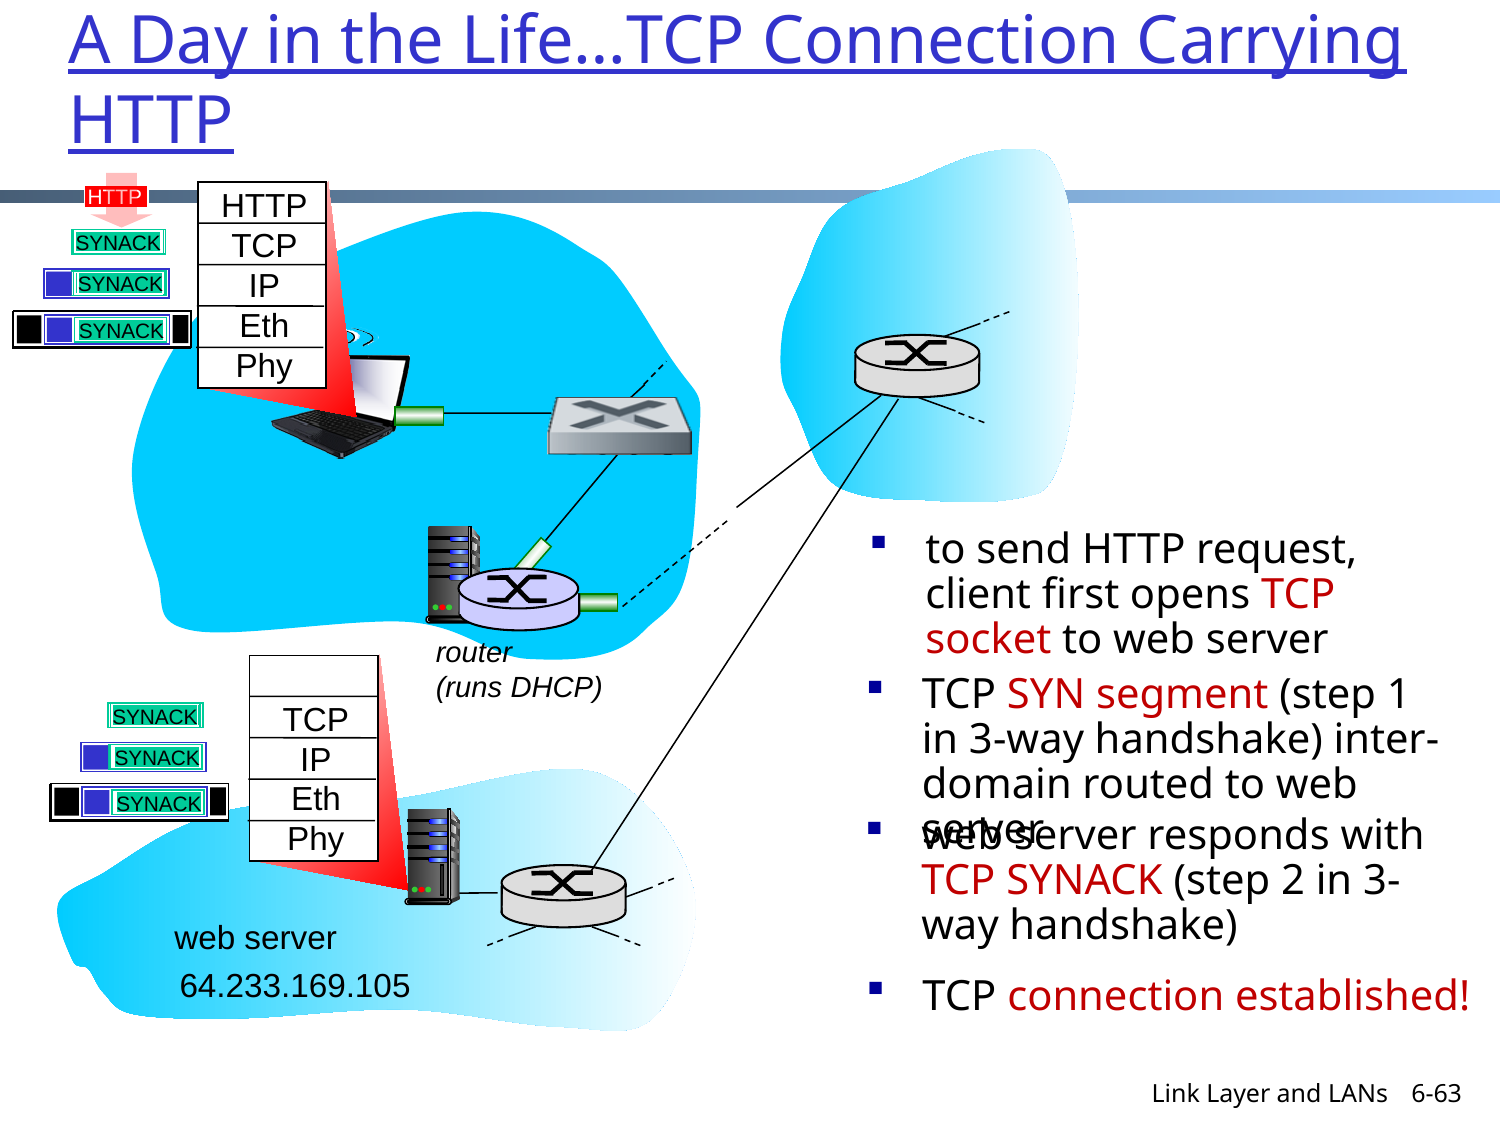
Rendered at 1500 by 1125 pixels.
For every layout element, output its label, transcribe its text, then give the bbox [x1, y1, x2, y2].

text_box 64.233.169.105 [164, 957, 426, 1012]
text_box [50, 782, 229, 824]
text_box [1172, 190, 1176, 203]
text_box [1424, 190, 1428, 203]
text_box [486, 926, 536, 946]
title A Day in the Life…TCP Connection Carrying HTTP [53, 0, 1480, 155]
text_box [591, 926, 641, 946]
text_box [49, 695, 228, 782]
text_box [247, 650, 408, 891]
text_box [780, 155, 1079, 503]
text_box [943, 311, 1010, 337]
slide_number 6-63 [1386, 1069, 1478, 1115]
text_box TCP SYN segment (step 1 in 3-way handshake) inter-domain routed to web server [850, 665, 1471, 806]
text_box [126, 208, 711, 713]
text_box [854, 334, 980, 398]
text_box web server responds with TCP SYNACK (step 2 in 3-way handshake) [850, 806, 1472, 969]
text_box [404, 808, 461, 905]
text_box TCP connection established! [851, 966, 1500, 1055]
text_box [72, 172, 158, 219]
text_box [625, 878, 675, 898]
text_box to send HTTP request, client first opens TCP socket to web server [854, 519, 1419, 665]
text_box [57, 769, 696, 1031]
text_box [622, 394, 882, 607]
text_box web server [159, 909, 353, 964]
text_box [918, 400, 985, 423]
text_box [195, 177, 357, 418]
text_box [13, 221, 192, 351]
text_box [501, 864, 626, 928]
footer Link Layer and LANs [1045, 1069, 1404, 1110]
